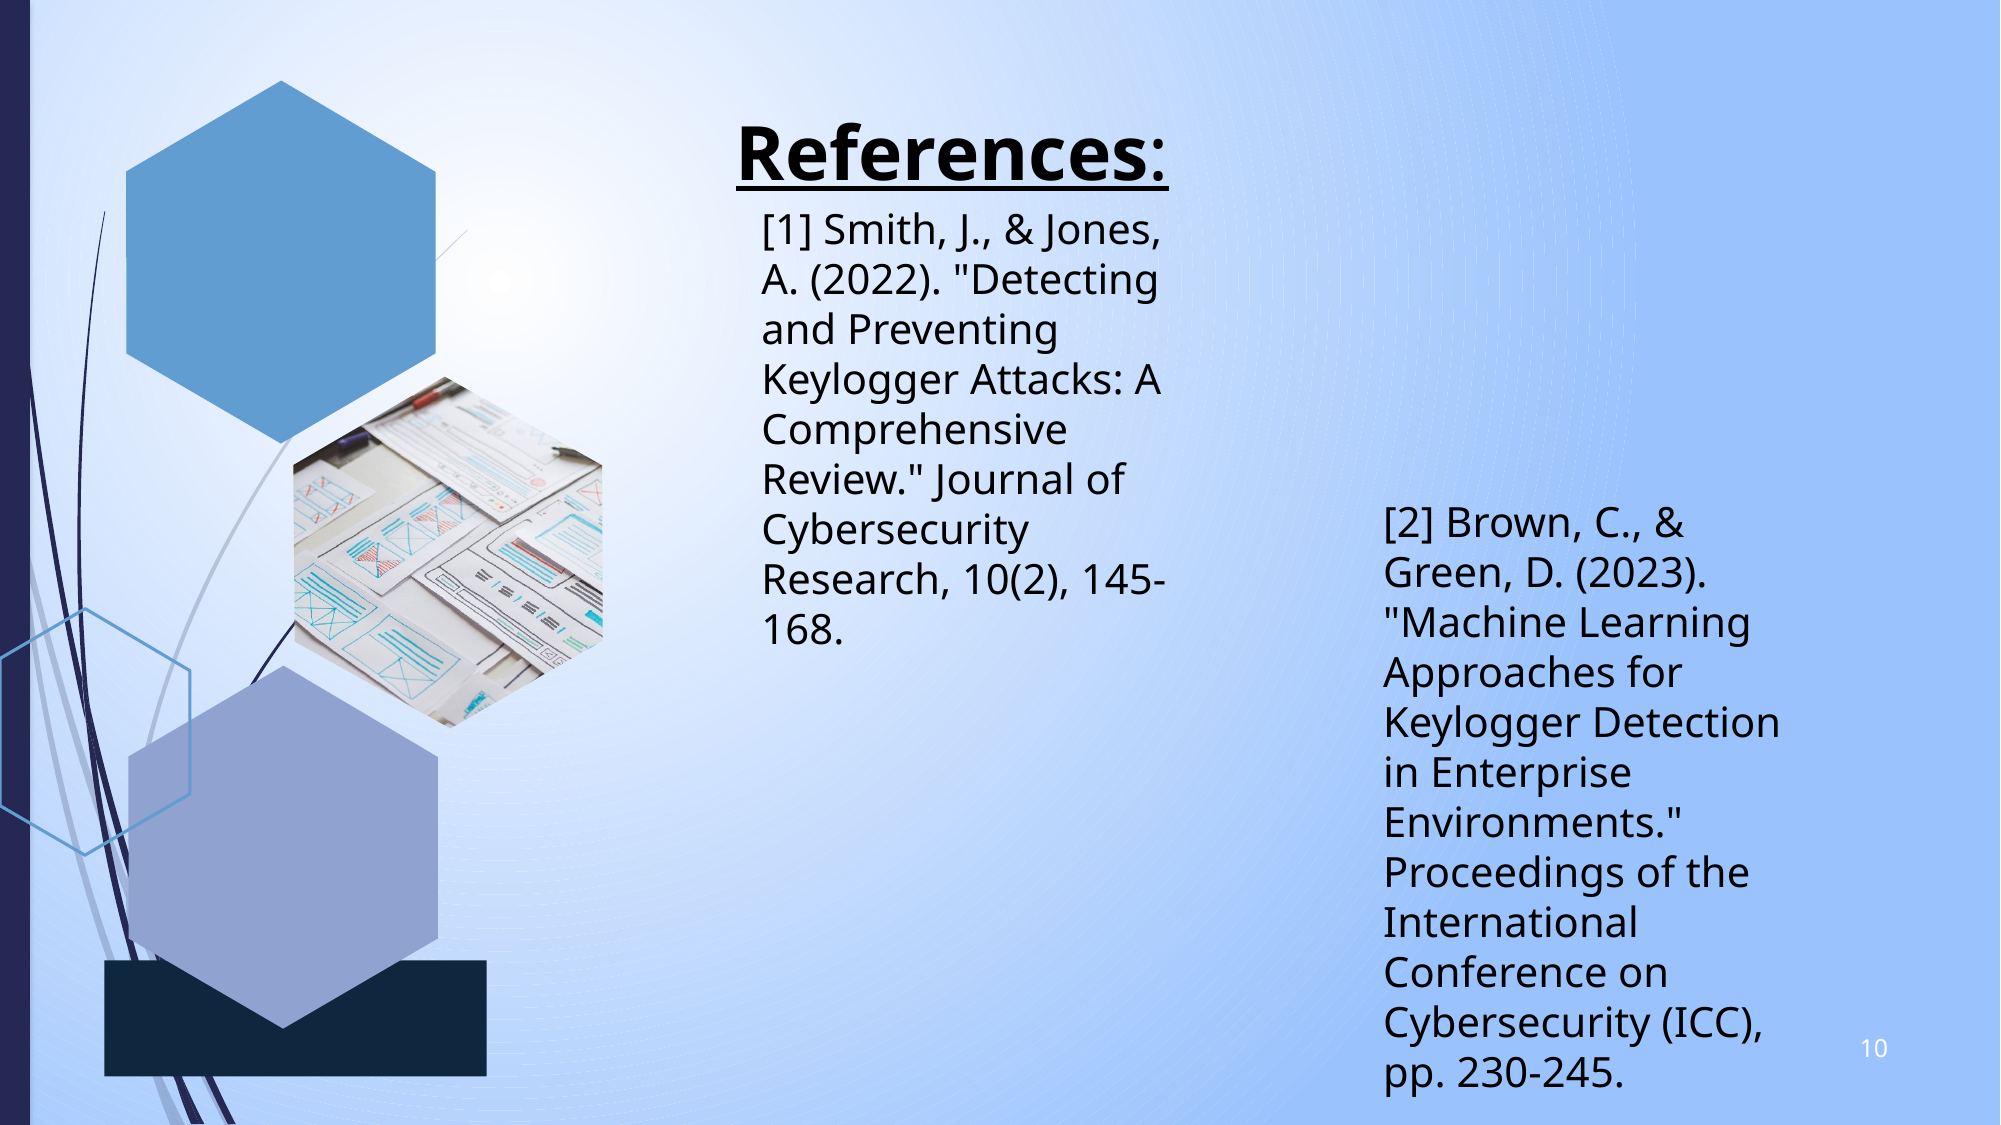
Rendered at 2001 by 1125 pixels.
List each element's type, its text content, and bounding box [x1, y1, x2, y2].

picture [293, 376, 603, 729]
text_box 10 [1836, 1019, 1912, 1080]
list [1] Smith, J., & Jones, A. (2022). "Detecting and Preventing Keylogger Attacks: A Comprehensive Review." Journal of Cybersecurity Research, 10(2), 145-168. [746, 475, 1182, 727]
list [2] Brown, C., & Green, D. (2023). "Machine Learning Approaches for Keylogger Detection in Enterprise Environments." Proceedings of the International Conference on Cybersecurity (ICC), pp. 230-245. [1368, 488, 1804, 772]
title References: [720, 75, 1804, 293]
